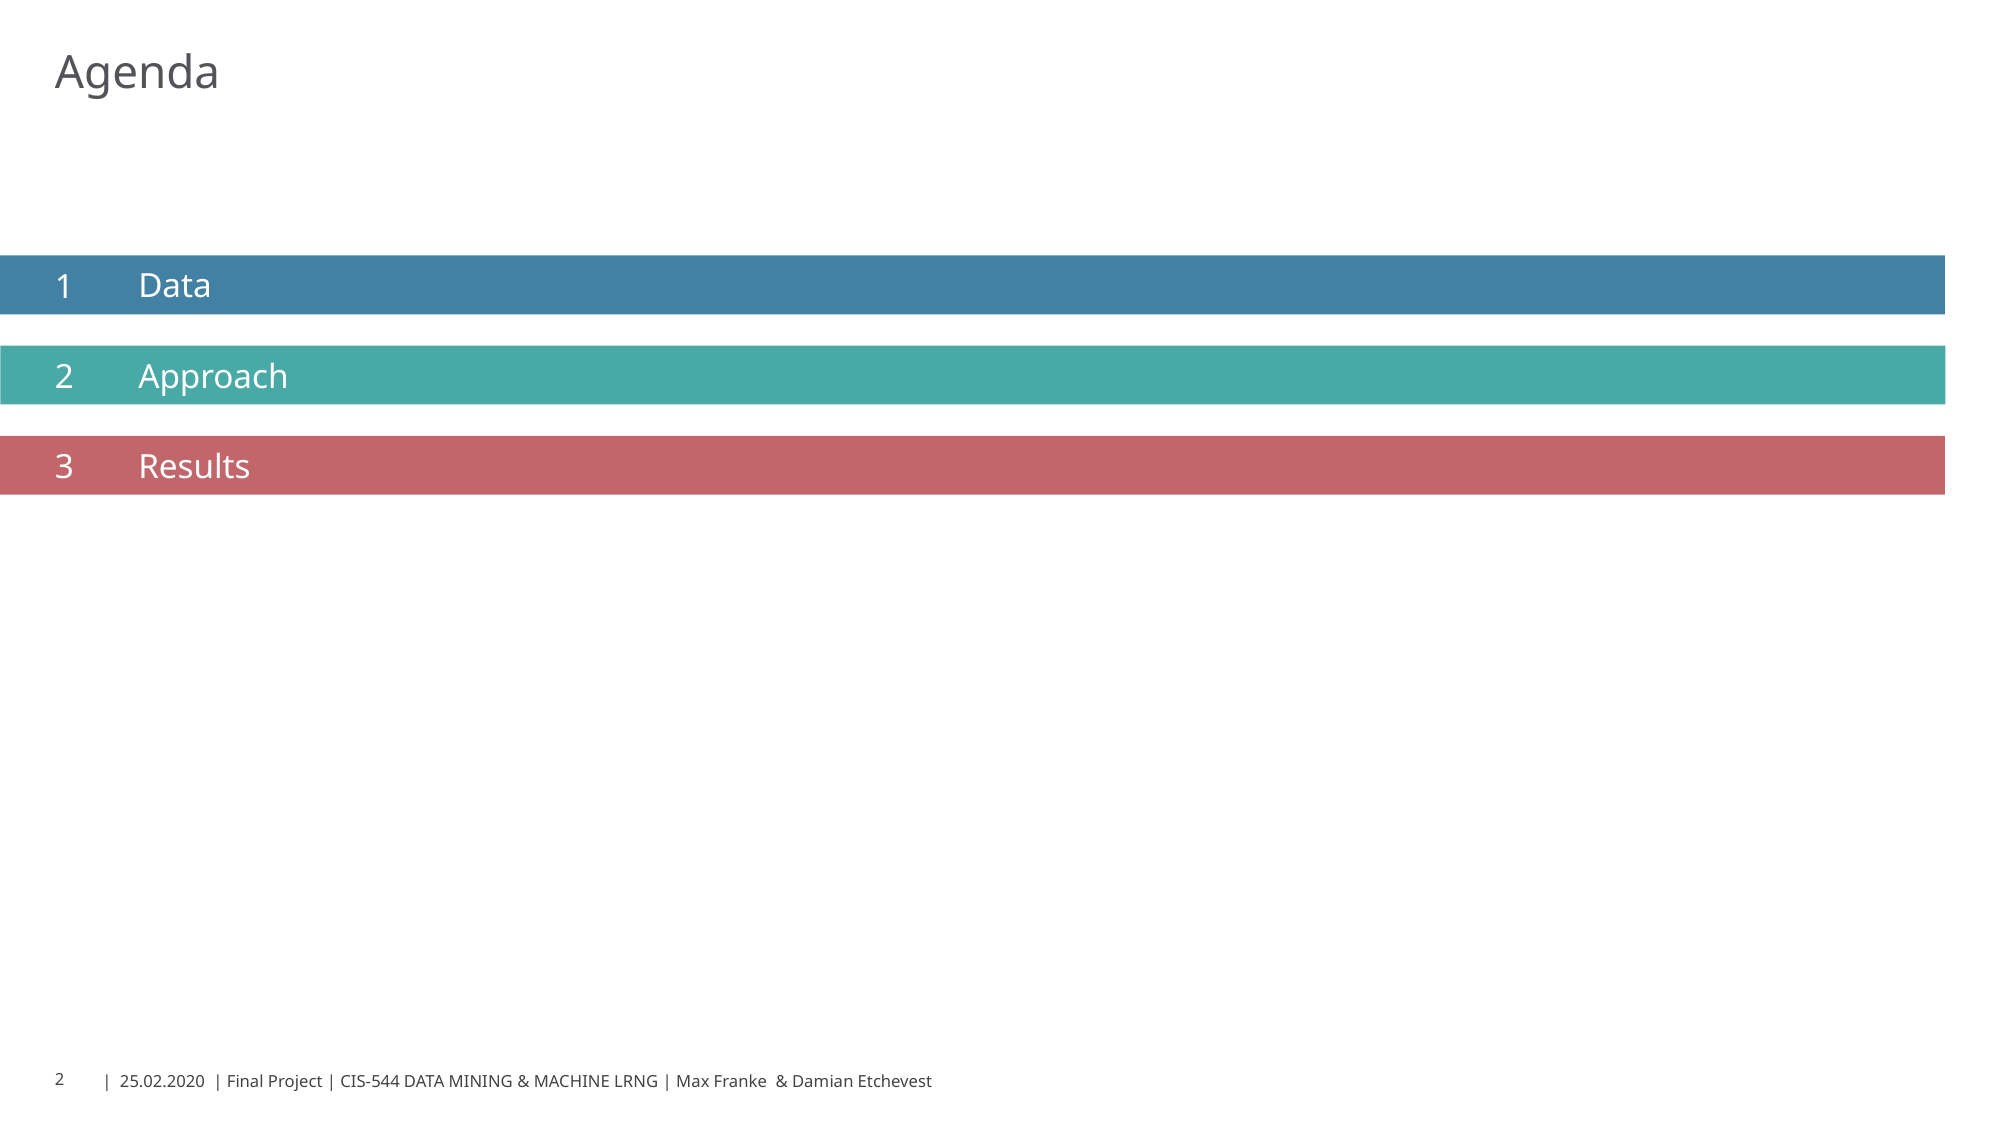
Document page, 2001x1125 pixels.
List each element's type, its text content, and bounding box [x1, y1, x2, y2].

text_box [0, 434, 53, 497]
text_box [0, 253, 53, 316]
text_box 3 [53, 434, 140, 497]
text_box [554, 253, 1947, 316]
text_box 2 [53, 344, 140, 407]
text_box 1 [53, 253, 140, 316]
text_box Results [140, 434, 554, 497]
title Agenda [55, 42, 1945, 98]
text_box [0, 344, 53, 407]
text_box [1209, 344, 1947, 407]
text_box Approach [140, 344, 1209, 407]
text_box [554, 434, 1947, 497]
text_box Data [140, 253, 554, 316]
